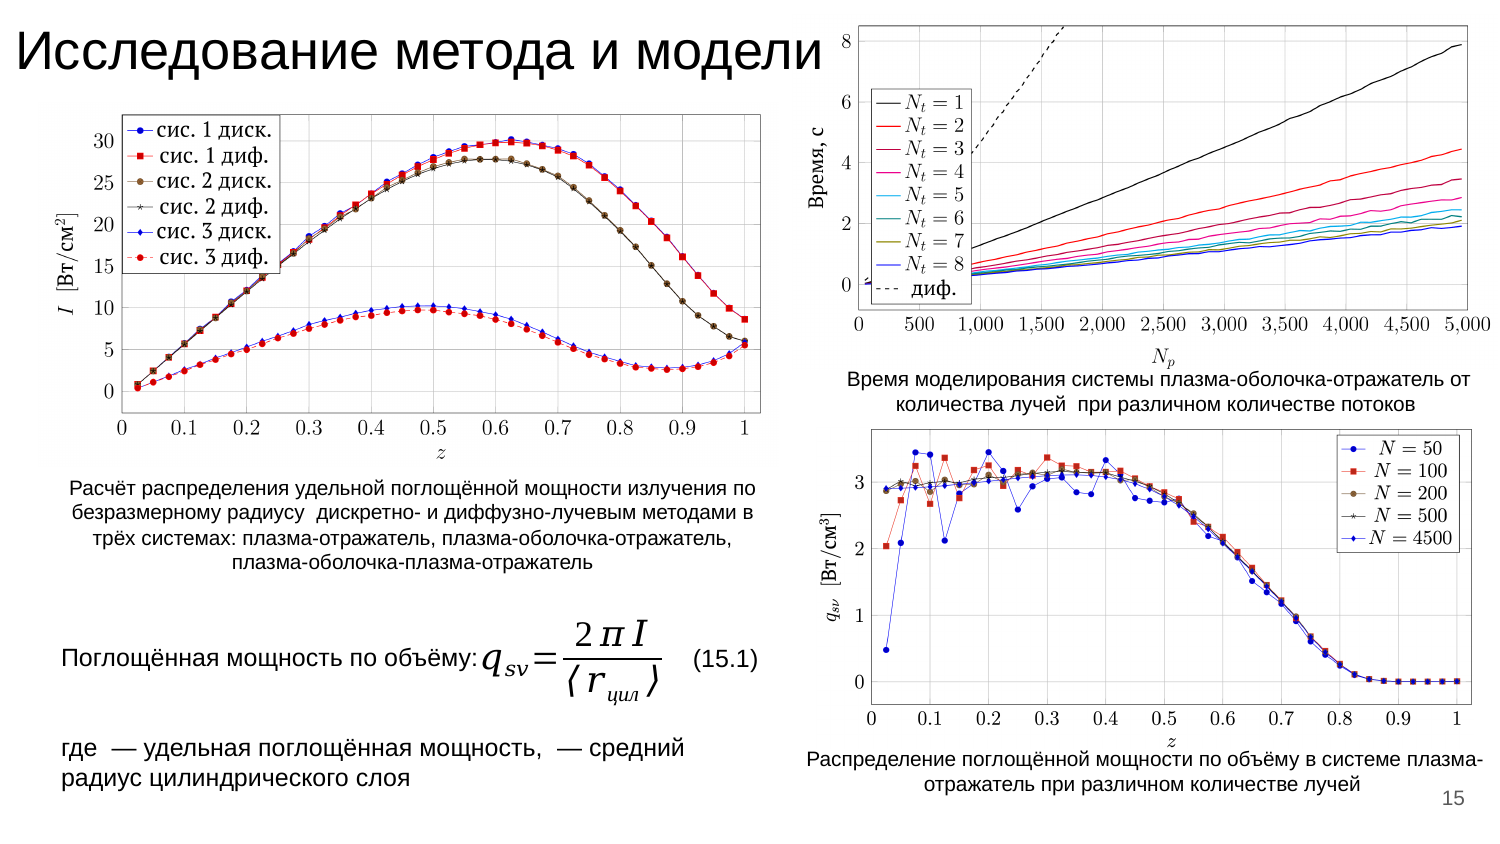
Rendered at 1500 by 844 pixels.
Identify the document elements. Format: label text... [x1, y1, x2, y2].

text_box (15.1) [678, 635, 811, 716]
text_box Поглощённая мощность по объёму: [46, 634, 512, 714]
title Исследование метода и модели [0, 0, 1398, 94]
picture [816, 426, 1474, 749]
slide_number 15 [1389, 764, 1480, 830]
picture [792, 13, 1498, 370]
picture [38, 102, 779, 467]
